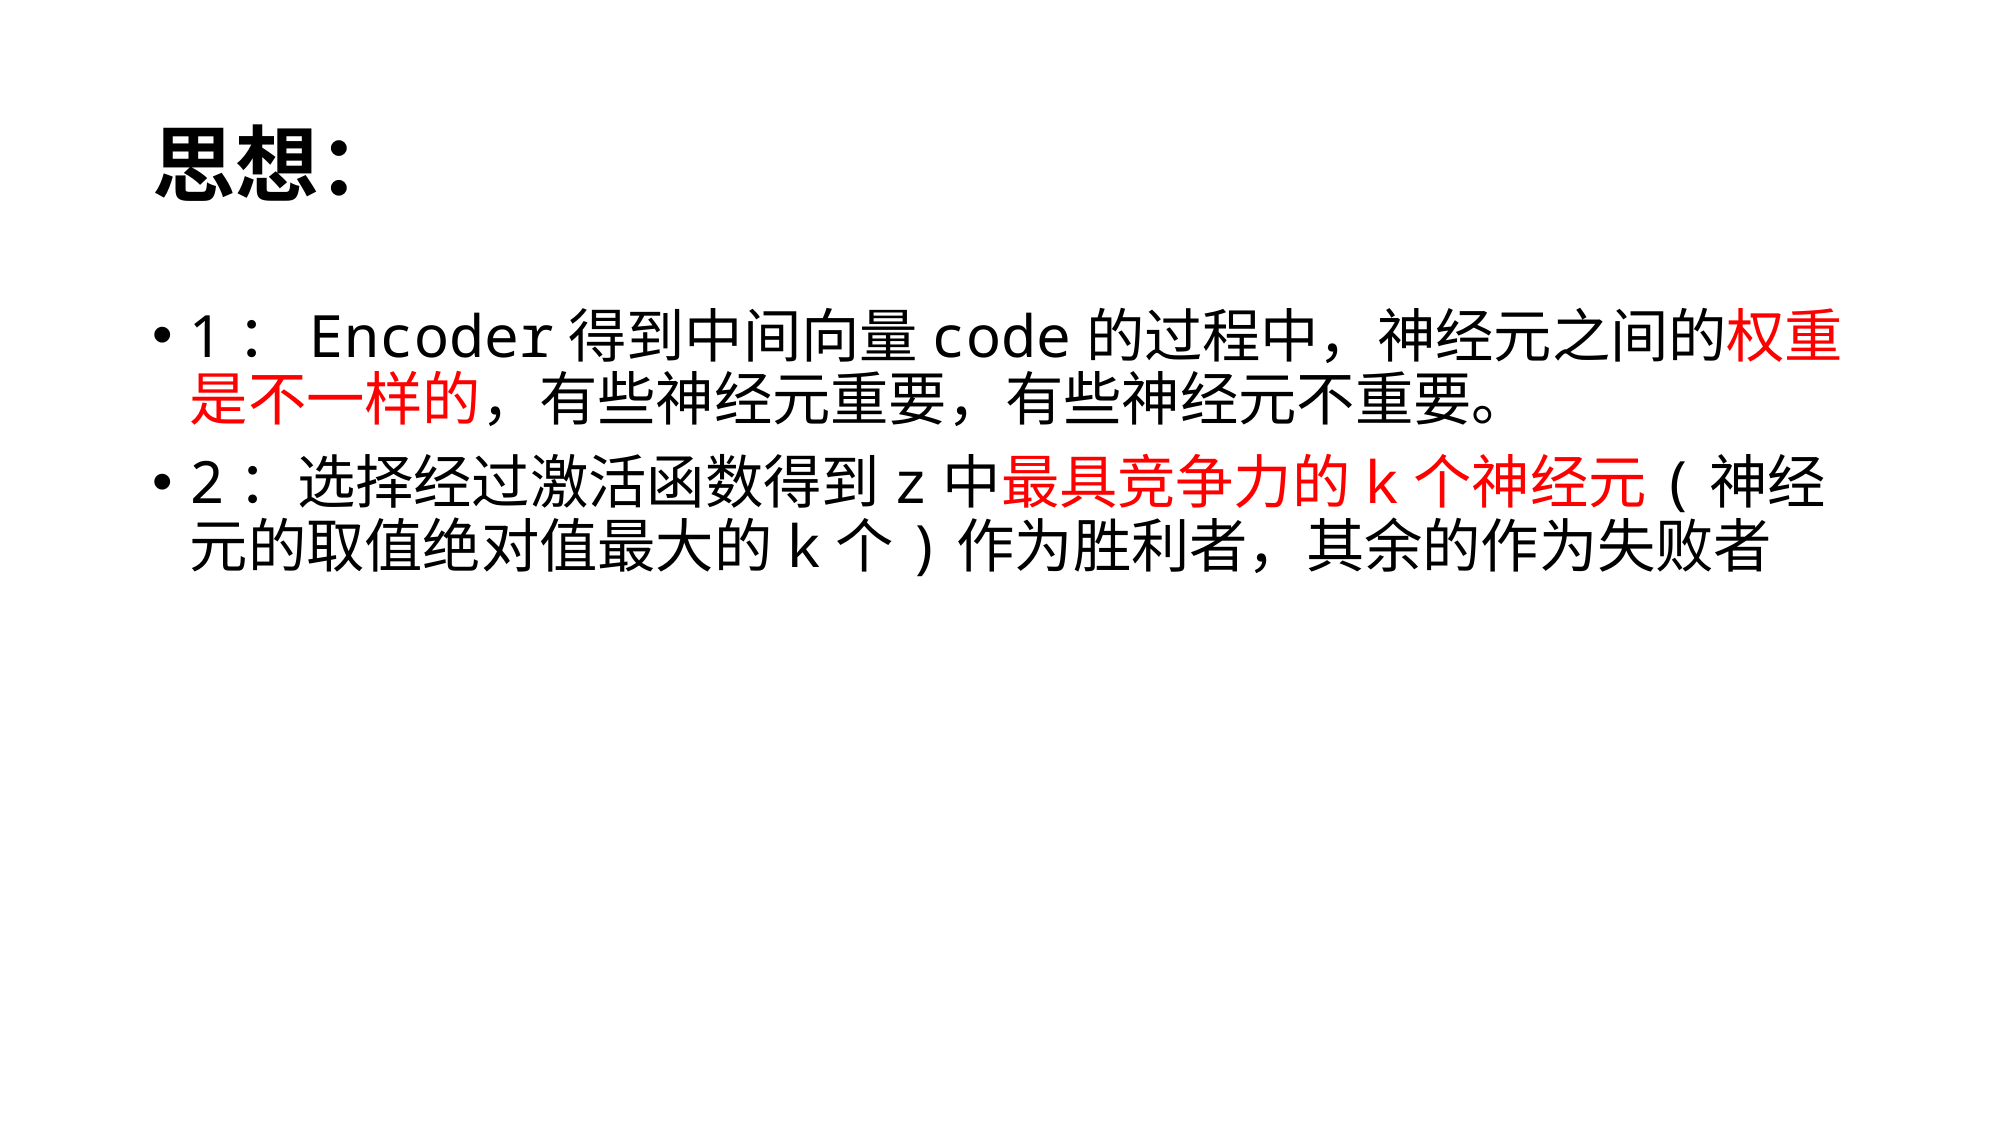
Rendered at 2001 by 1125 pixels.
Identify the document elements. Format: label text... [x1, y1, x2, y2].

list 1：Encoder得到中间向量code的过程中，神经元之间的权重是不一样的，有些神经元重要，有些神经元不重要。 2：选择经过激活函数得到z中最具竞争力的k个神经元(神经元的取值绝对值最大的k个)作为胜利者，其余的作为失败者 [137, 299, 1863, 1014]
title 思想： [137, 59, 1863, 278]
